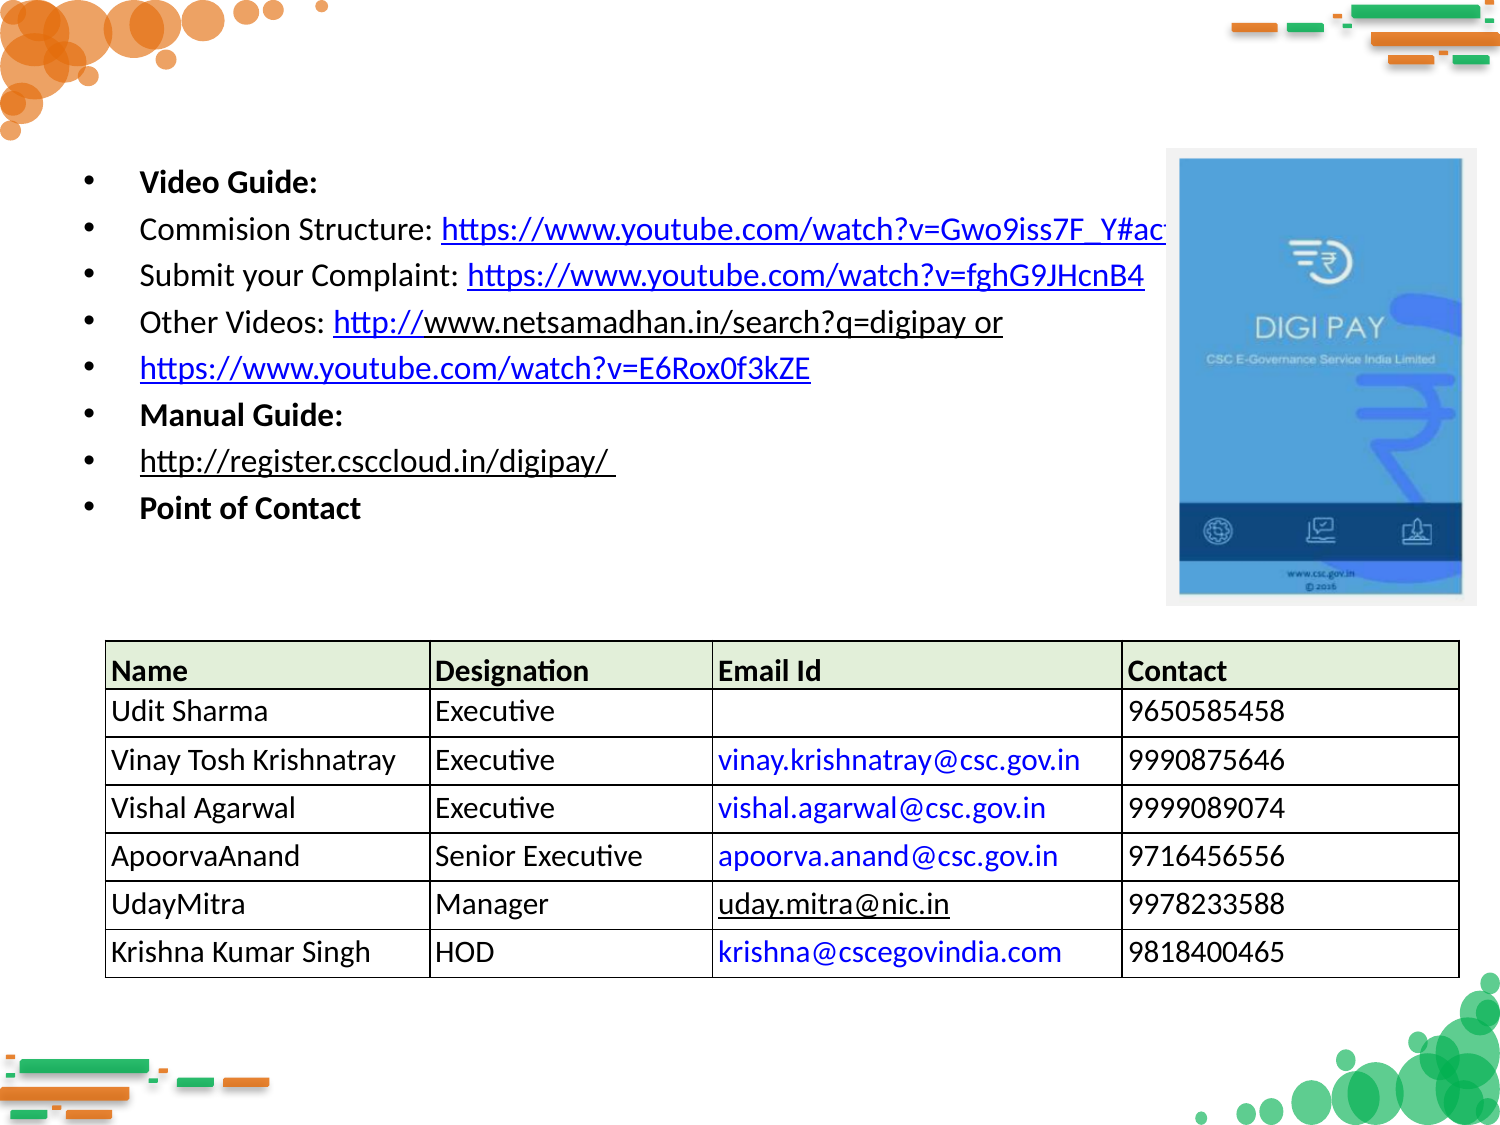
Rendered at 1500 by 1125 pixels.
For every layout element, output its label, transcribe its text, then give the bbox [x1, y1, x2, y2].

table_cell ApoorvaAnand [106, 834, 429, 880]
table_cell 9978233588 [1123, 882, 1458, 929]
table_cell Executive [431, 690, 712, 736]
table_cell vinay.krishnatray@csc.gov.in [713, 738, 1121, 784]
table_cell Vishal Agarwal [106, 786, 429, 832]
table_cell 9990875646 [1123, 738, 1458, 784]
table_cell Krishna Kumar Singh [106, 930, 429, 977]
table_cell Vinay Tosh Krishnatray [106, 738, 429, 784]
table_cell Udit Sharma [106, 690, 429, 736]
table_cell 9818400465 [1123, 930, 1458, 977]
table_header Designation [431, 642, 712, 688]
table_cell uday.mitra@nic.in [713, 882, 1121, 929]
table_cell Manager [431, 882, 712, 929]
table_cell [713, 690, 1121, 736]
table_cell HOD [431, 930, 712, 977]
table_cell apoorva.anand@csc.gov.in [713, 834, 1121, 880]
table_cell 9650585458 [1123, 690, 1458, 736]
table_cell 9999089074 [1123, 786, 1458, 832]
list Video Guide: Commision Structure: https://www.youtube.com/watch?v=Gwo9iss7F_Y#action=share Submit your Complaint: https://www.youtube.com/watch?v=fghG9JHcnB4 Other Videos: http://www.netsamadhan.in/search?q=digipay or https://www.youtube.com/watch?v=E6Rox0f3kZE Manual Guide: http://register.csccloud.in/digipay/ Point of Contact [75, 156, 1442, 1005]
table_header Name [106, 642, 429, 688]
table_cell Senior Executive [431, 834, 712, 880]
table_cell vishal.agarwal@csc.gov.in [713, 786, 1121, 832]
table_cell 9716456556 [1123, 834, 1458, 880]
table_cell Executive [431, 786, 712, 832]
table_cell UdayMitra [106, 882, 429, 929]
table_cell Executive [431, 738, 712, 784]
table_header Email Id [713, 642, 1121, 688]
table_cell krishna@cscegovindia.com [713, 930, 1121, 977]
table_header Contact [1123, 642, 1458, 688]
picture [1165, 148, 1477, 606]
